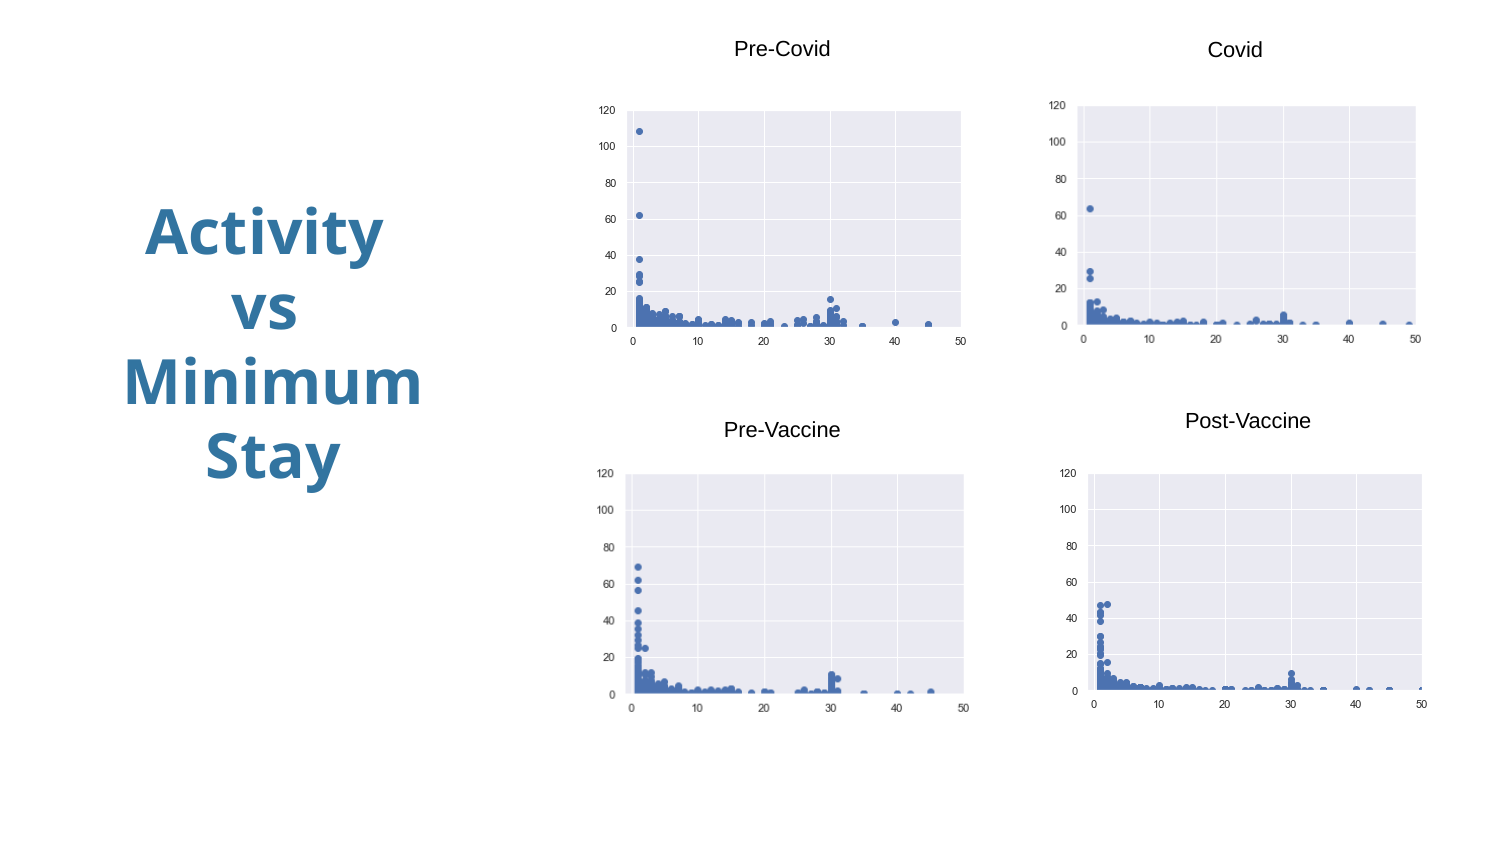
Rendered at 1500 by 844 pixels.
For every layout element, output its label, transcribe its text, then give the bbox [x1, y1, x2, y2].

text_box Post-Vaccine [1091, 399, 1405, 441]
text_box Pre-Covid [625, 26, 939, 68]
picture [1051, 461, 1435, 717]
picture [591, 99, 975, 355]
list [1041, 94, 1429, 353]
title Activity vs Minimum Stay [44, 140, 503, 498]
text_box Covid [1078, 28, 1392, 70]
picture [589, 462, 977, 721]
text_box Pre-Vaccine [625, 407, 939, 449]
